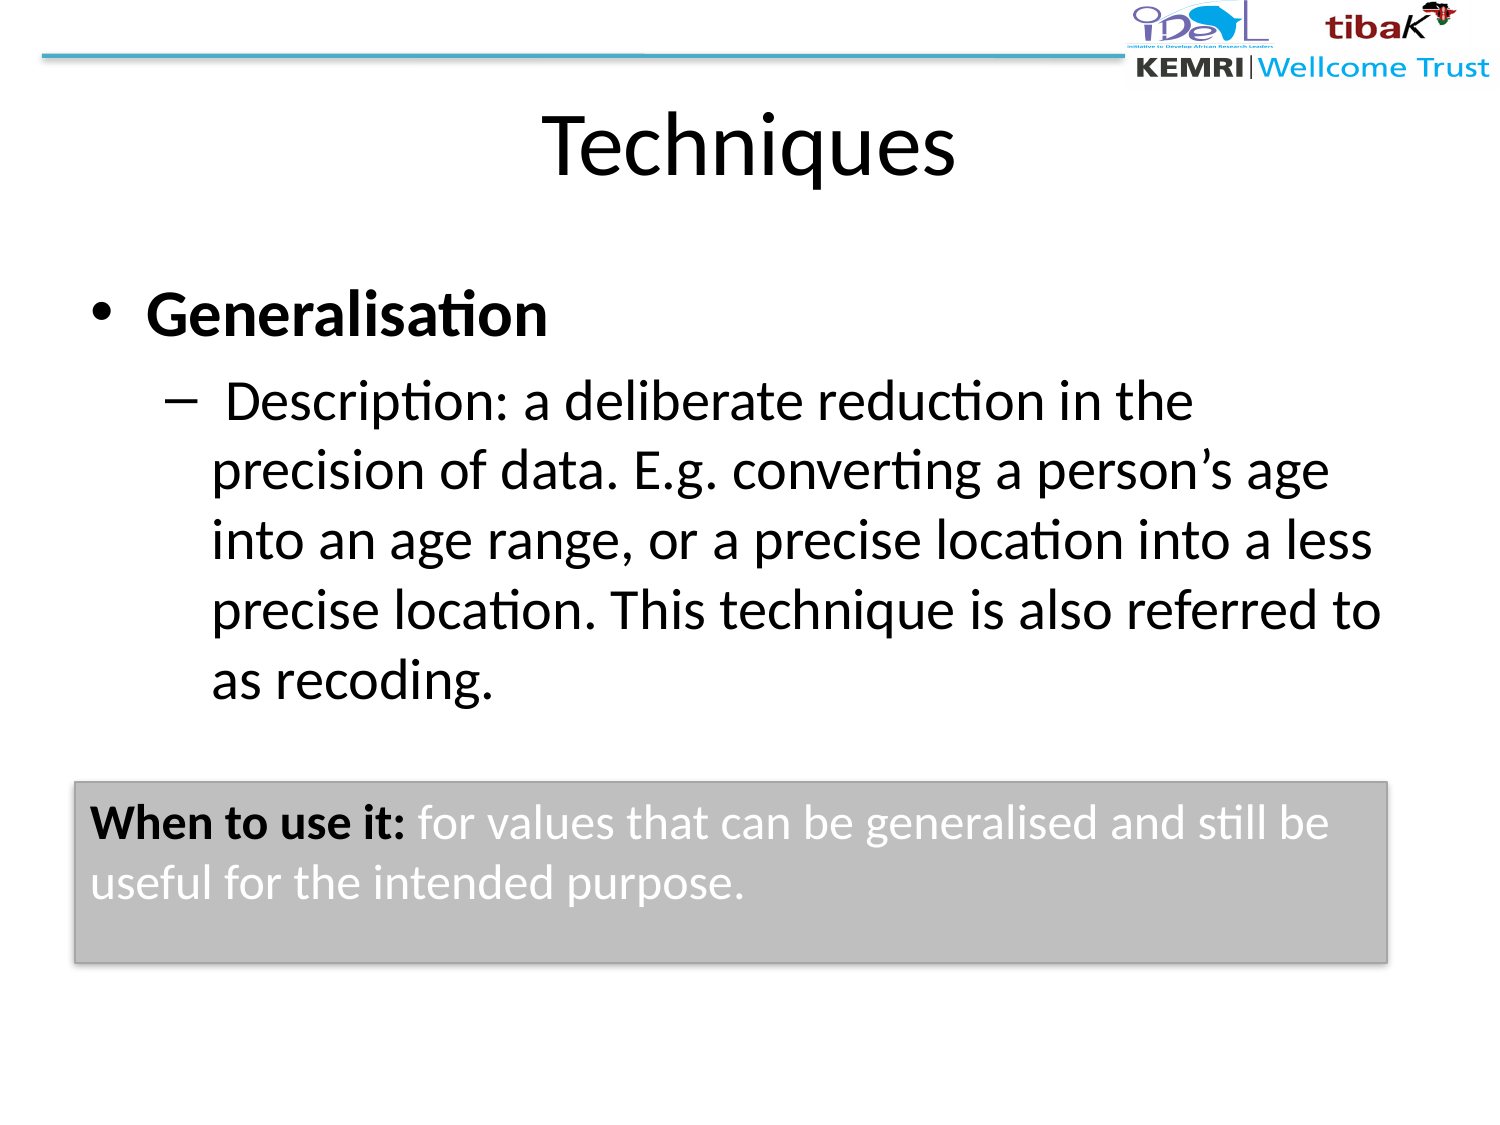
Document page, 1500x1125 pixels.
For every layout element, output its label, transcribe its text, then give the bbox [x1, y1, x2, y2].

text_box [41, 0, 1500, 91]
list Generalisation Description: a deliberate reduction in the precision of data. E.g. converting a person’s age into an age range, or a precise location into a less precise location. This technique is also referred to as recoding. [75, 262, 1425, 1005]
text_box When to use it: for values that can be generalised and still be useful for the intended purpose. [74, 781, 1388, 964]
title Techniques [75, 99, 1425, 233]
